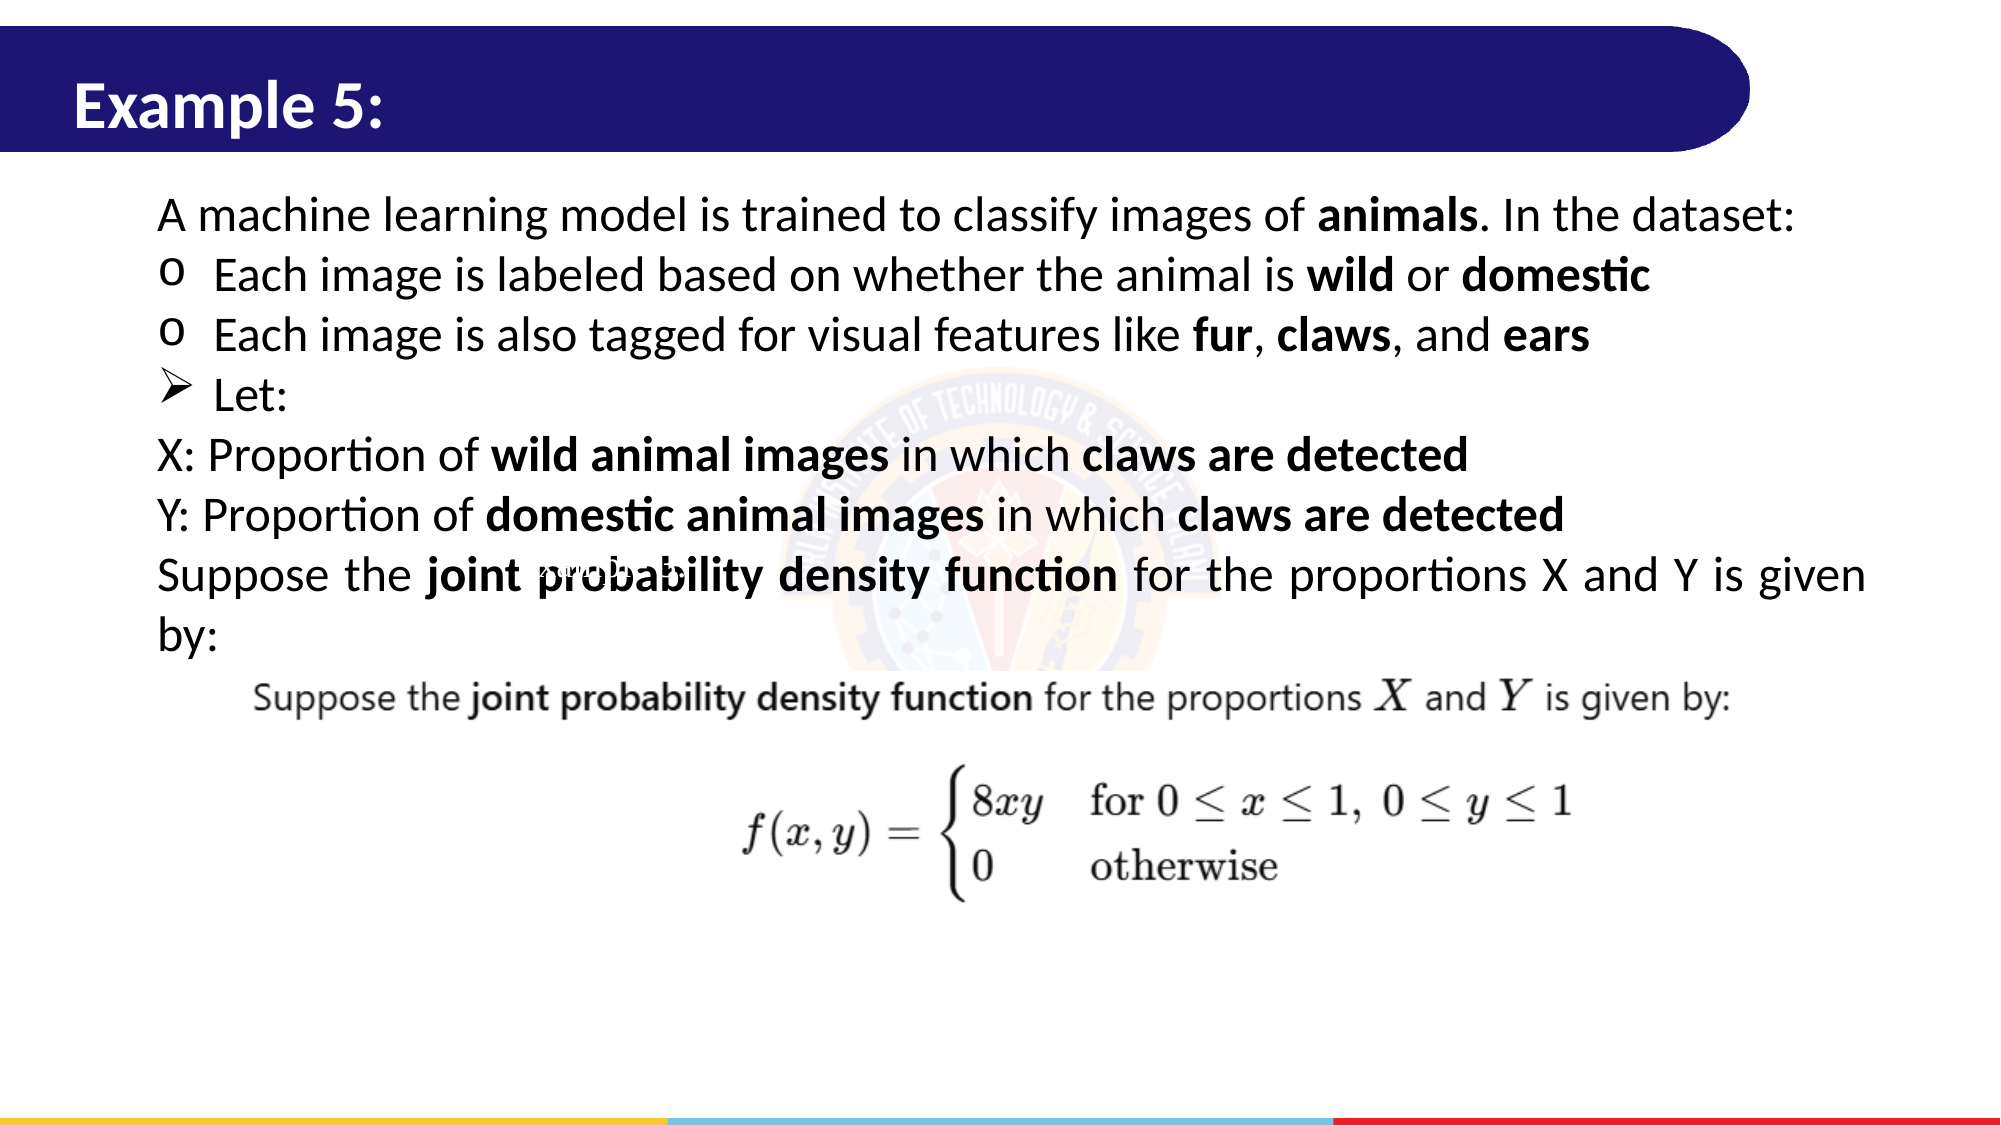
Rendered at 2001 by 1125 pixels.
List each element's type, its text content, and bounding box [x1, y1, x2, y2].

text_box Example 3: [500, 532, 1501, 593]
picture [0, 1118, 2000, 1125]
picture [0, 26, 1750, 152]
text_box A machine learning model is trained to classify images of animals. In the dataset: Each image is labeled based on whether the animal is wild or domestic Each image is also tagged for visual features like fur, claws, and ears Let: X: Proportion of wild animal images in which claws are detected Y: Proportion of domestic animal images in which claws are detected Suppose the joint probability density function for the proportions X and Y is given by: [142, 174, 1882, 669]
picture [226, 671, 1749, 934]
text_box Example 5: [61, 53, 933, 148]
